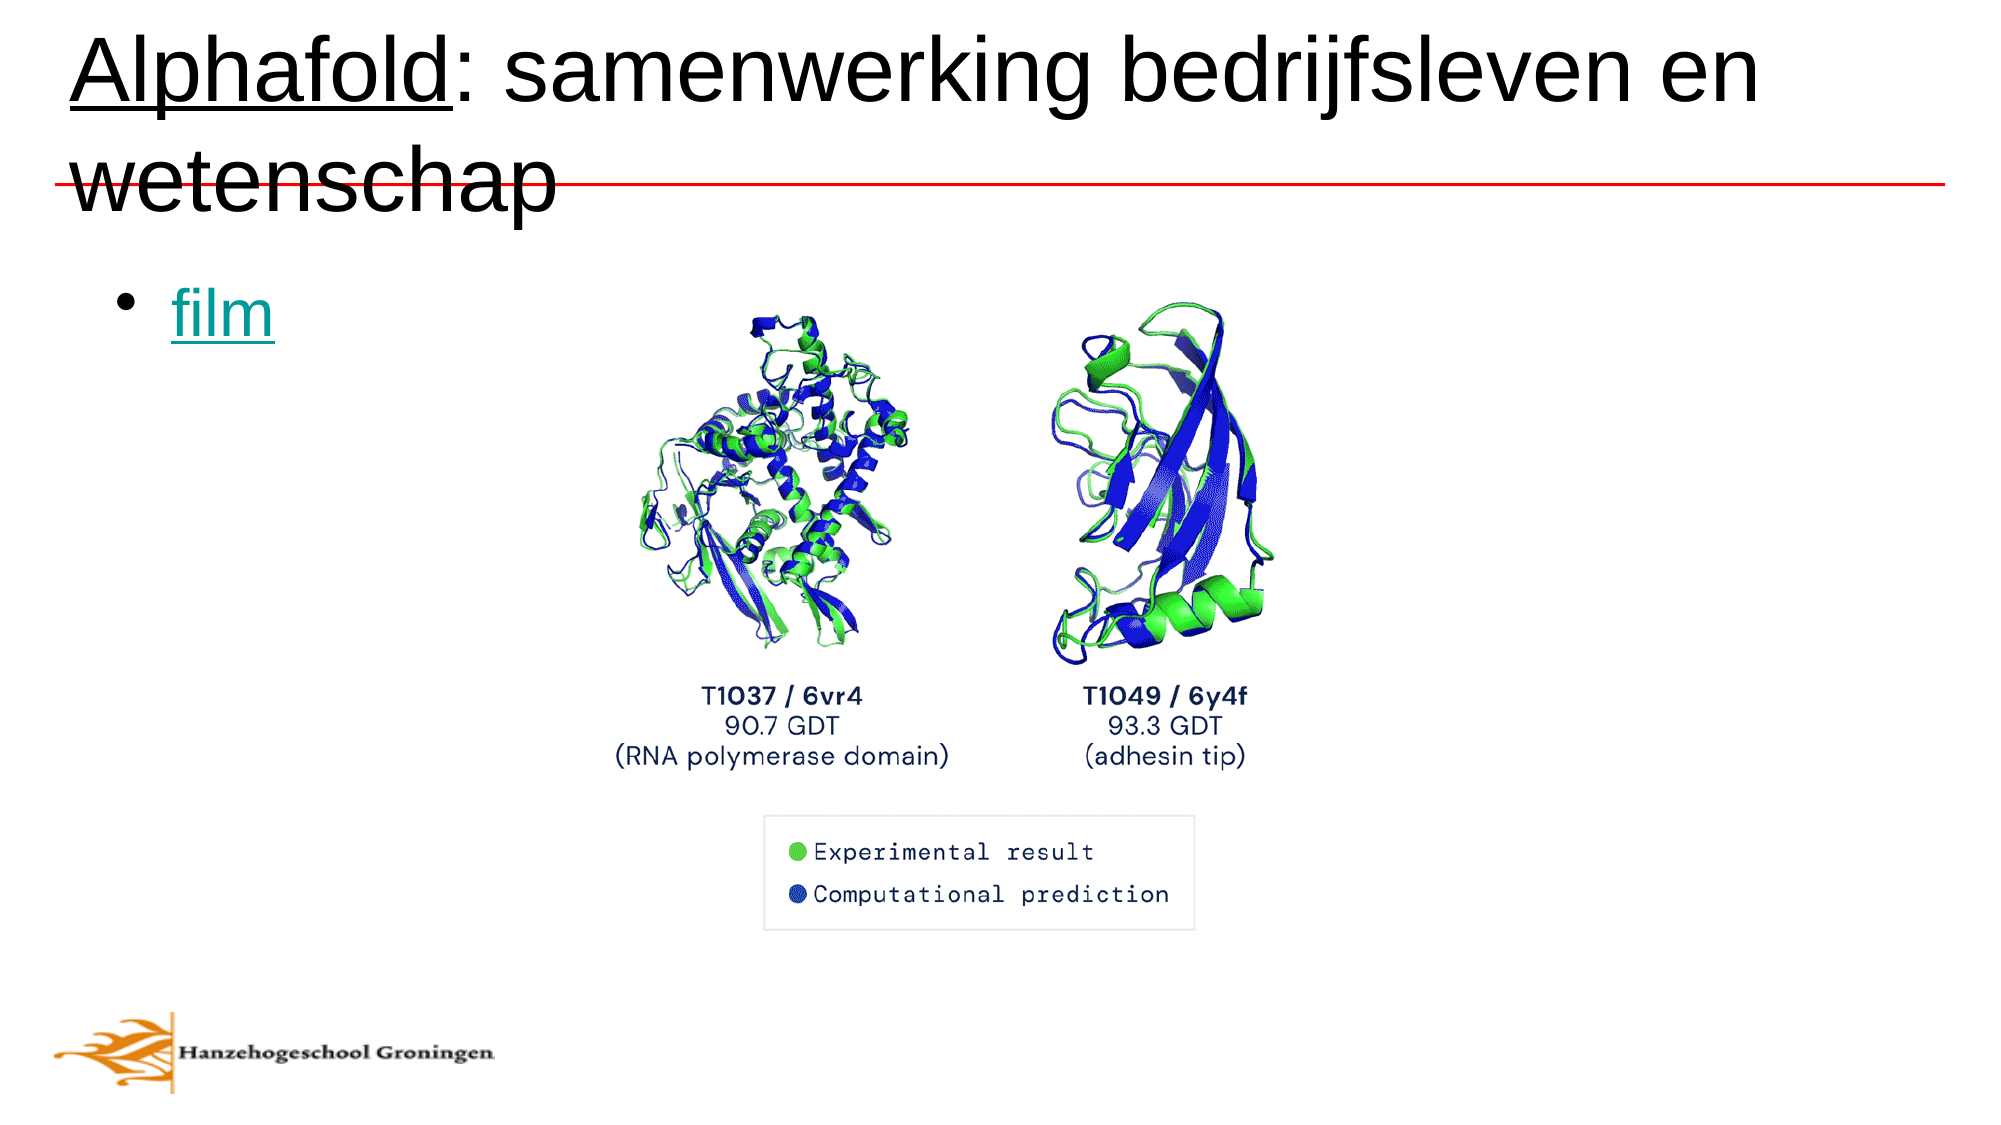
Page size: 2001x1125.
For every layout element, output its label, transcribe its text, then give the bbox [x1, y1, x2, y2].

picture [54, 1012, 495, 1094]
title Alphafold: samenwerking bedrijfsleven en wetenschap [54, 54, 1946, 185]
picture [382, 281, 1575, 953]
list film [99, 262, 1900, 1005]
